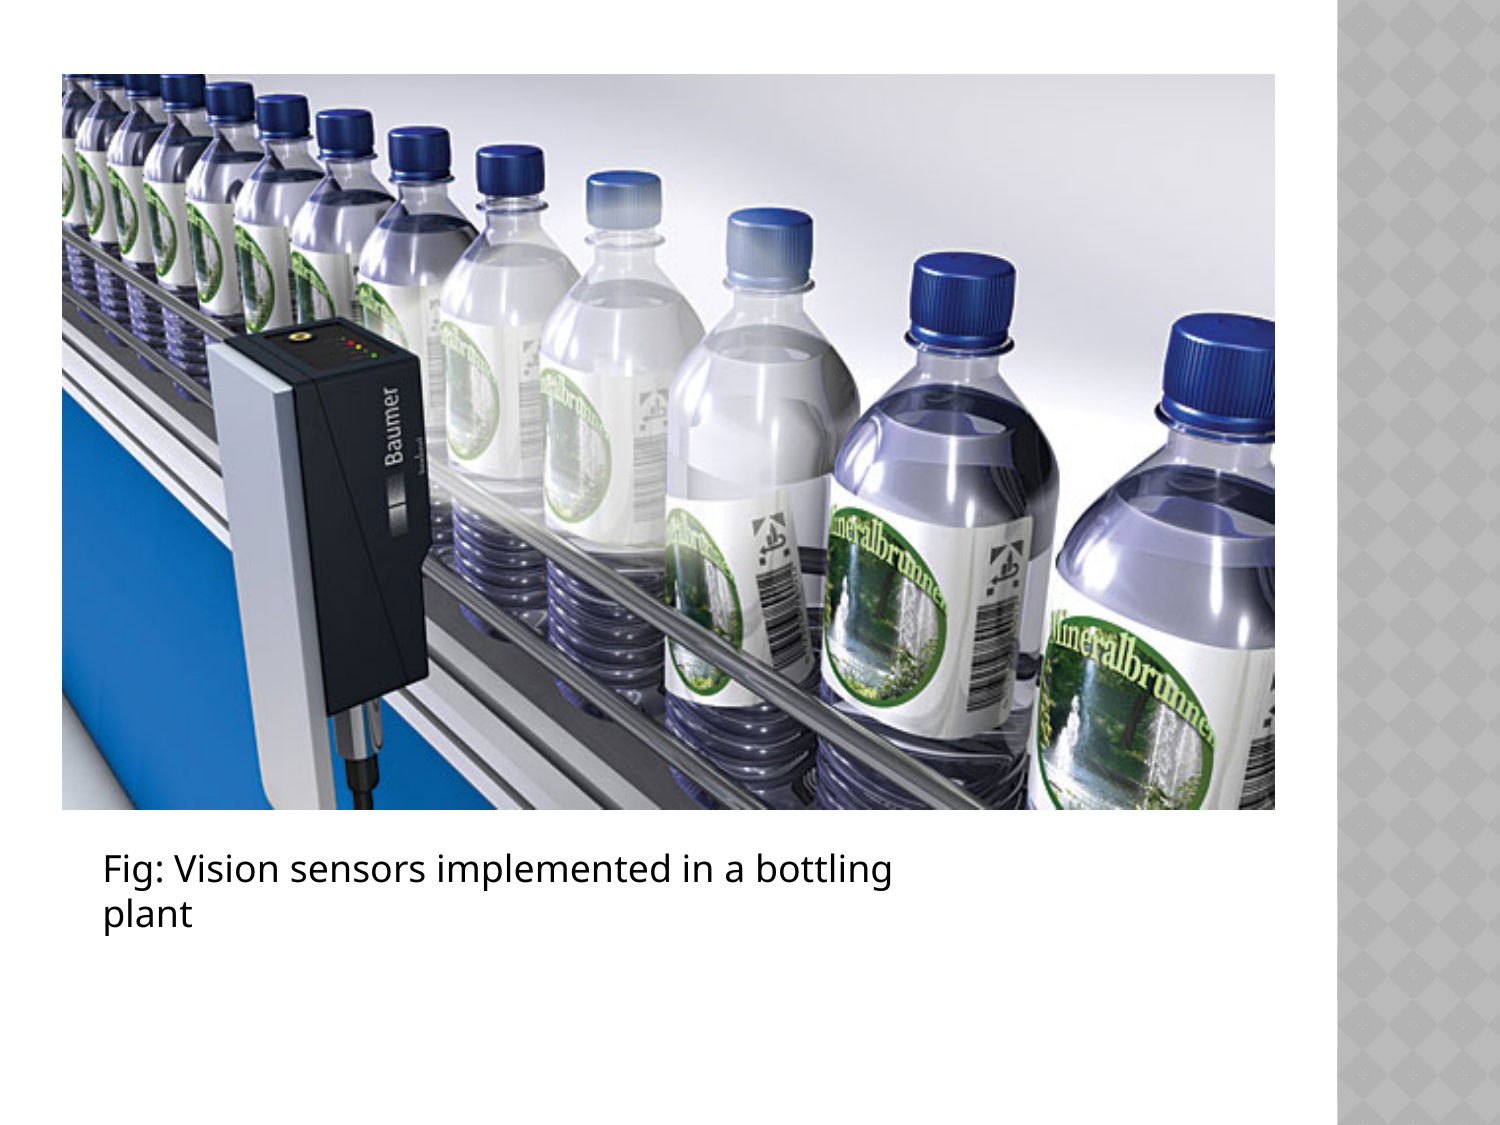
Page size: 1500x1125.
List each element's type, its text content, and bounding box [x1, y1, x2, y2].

picture [61, 74, 1276, 810]
text_box Fig: Vision sensors implemented in a bottling plant [87, 837, 1000, 943]
